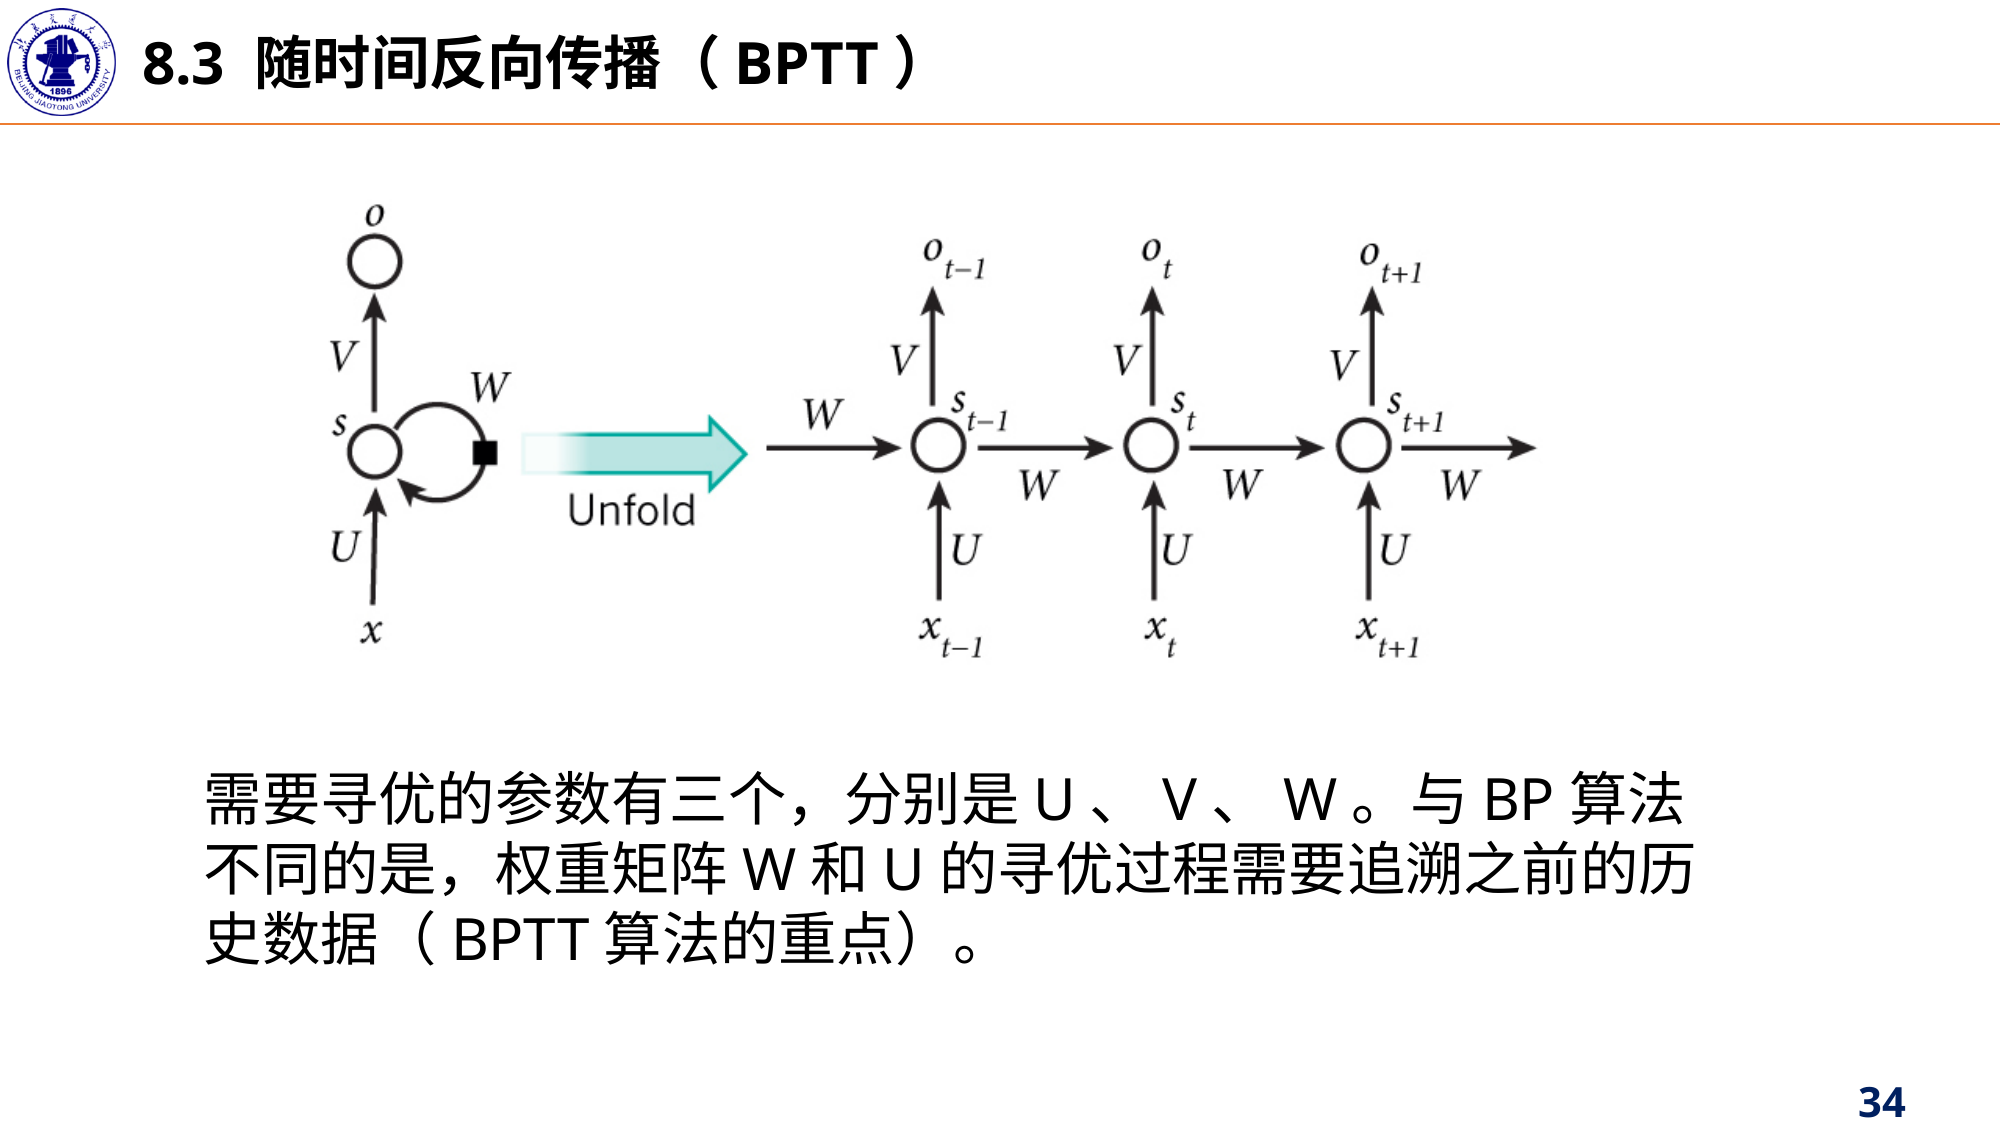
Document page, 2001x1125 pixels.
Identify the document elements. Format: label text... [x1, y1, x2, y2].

picture [7, 8, 116, 116]
text_box 需要寻优的参数有三个，分别是U、V、W。与BP算法不同的是，权重矩阵W和U的寻优过程需要追溯之前的历史数据（BPTT算法的重点）。 [189, 754, 1742, 980]
text_box 8.3 随时间反向传播（BPTT） [127, 19, 1958, 175]
picture [303, 175, 1547, 675]
